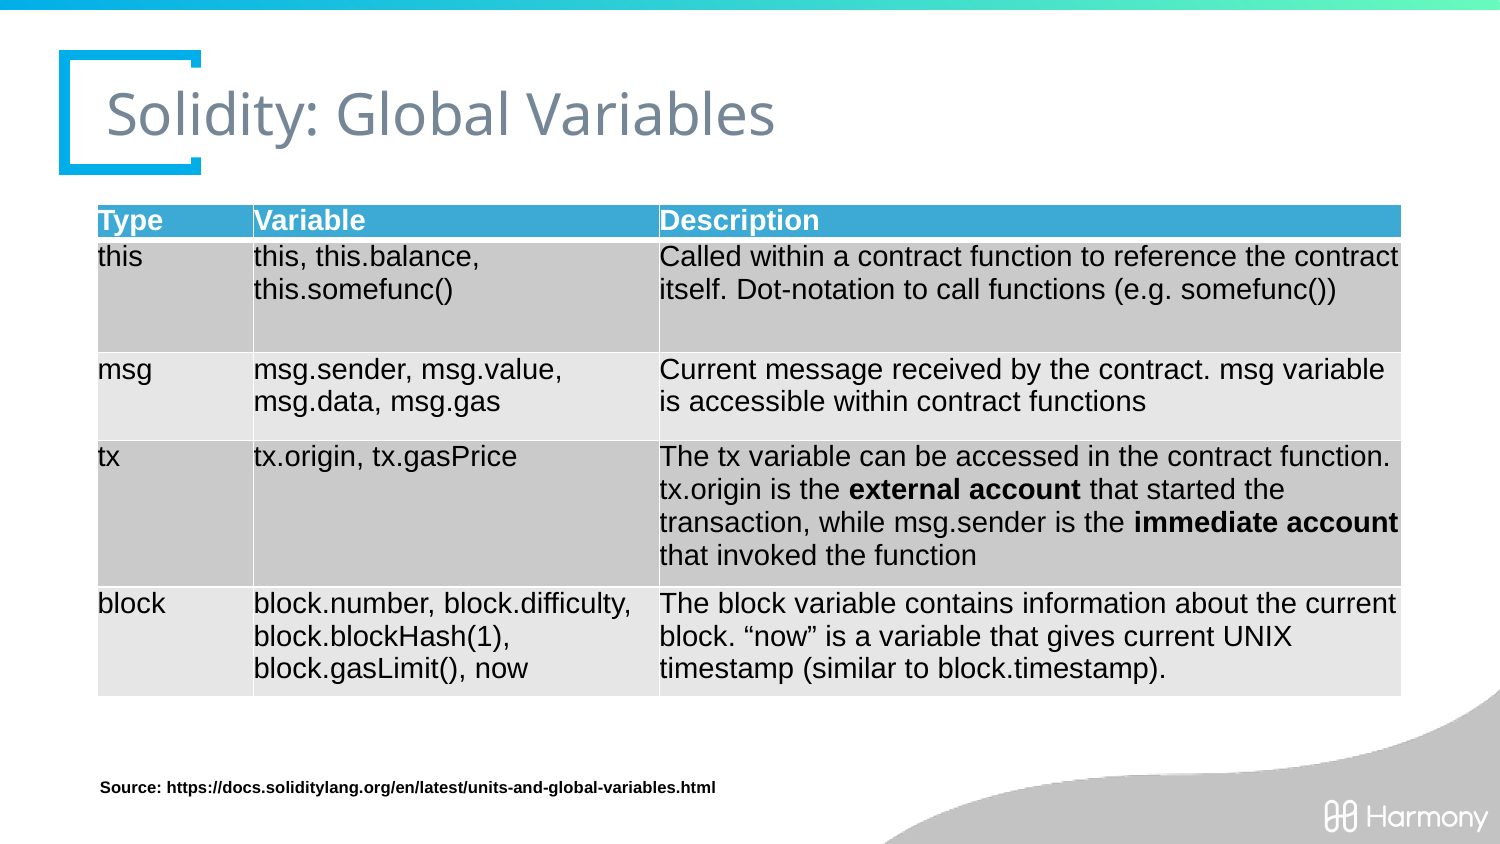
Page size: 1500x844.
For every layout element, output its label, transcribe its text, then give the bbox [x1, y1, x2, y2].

table_cell Called within a contract function to reference the contract itself. Dot-notation to call functions (e.g. somefunc()) [660, 243, 1401, 352]
table_cell block [98, 588, 253, 696]
table_cell Current message received by the contract. msg variable is accessible within contract functions [660, 353, 1401, 440]
table_header Description [660, 205, 1401, 237]
table_cell The block variable contains information about the current block. “now” is a variable that gives current UNIX timestamp (similar to block.timestamp). [660, 588, 1401, 696]
table_cell msg.sender, msg.value, msg.data, msg.gas [254, 353, 659, 440]
table_header Type [98, 205, 253, 237]
table_cell this [98, 243, 253, 352]
table_header Variable [254, 205, 659, 237]
table_cell tx.origin, tx.gasPrice [254, 441, 659, 586]
table_cell block.number, block.difficulty, block.blockHash(1), block.gasLimit(), now [254, 588, 659, 696]
text_box Source: https://docs.soliditylang.org/en/latest/units-and-global-variables.html [99, 777, 718, 798]
table_cell tx [98, 441, 253, 586]
picture [1314, 789, 1499, 843]
table_cell this, this.balance, this.somefunc() [254, 243, 659, 352]
title Solidity: Global Variables [90, 52, 1368, 173]
table_cell The tx variable can be accessed in the contract function. tx.origin is the external account that started the transaction, while msg.sender is the immediate account that invoked the function [660, 441, 1401, 586]
table_cell msg [98, 353, 253, 440]
